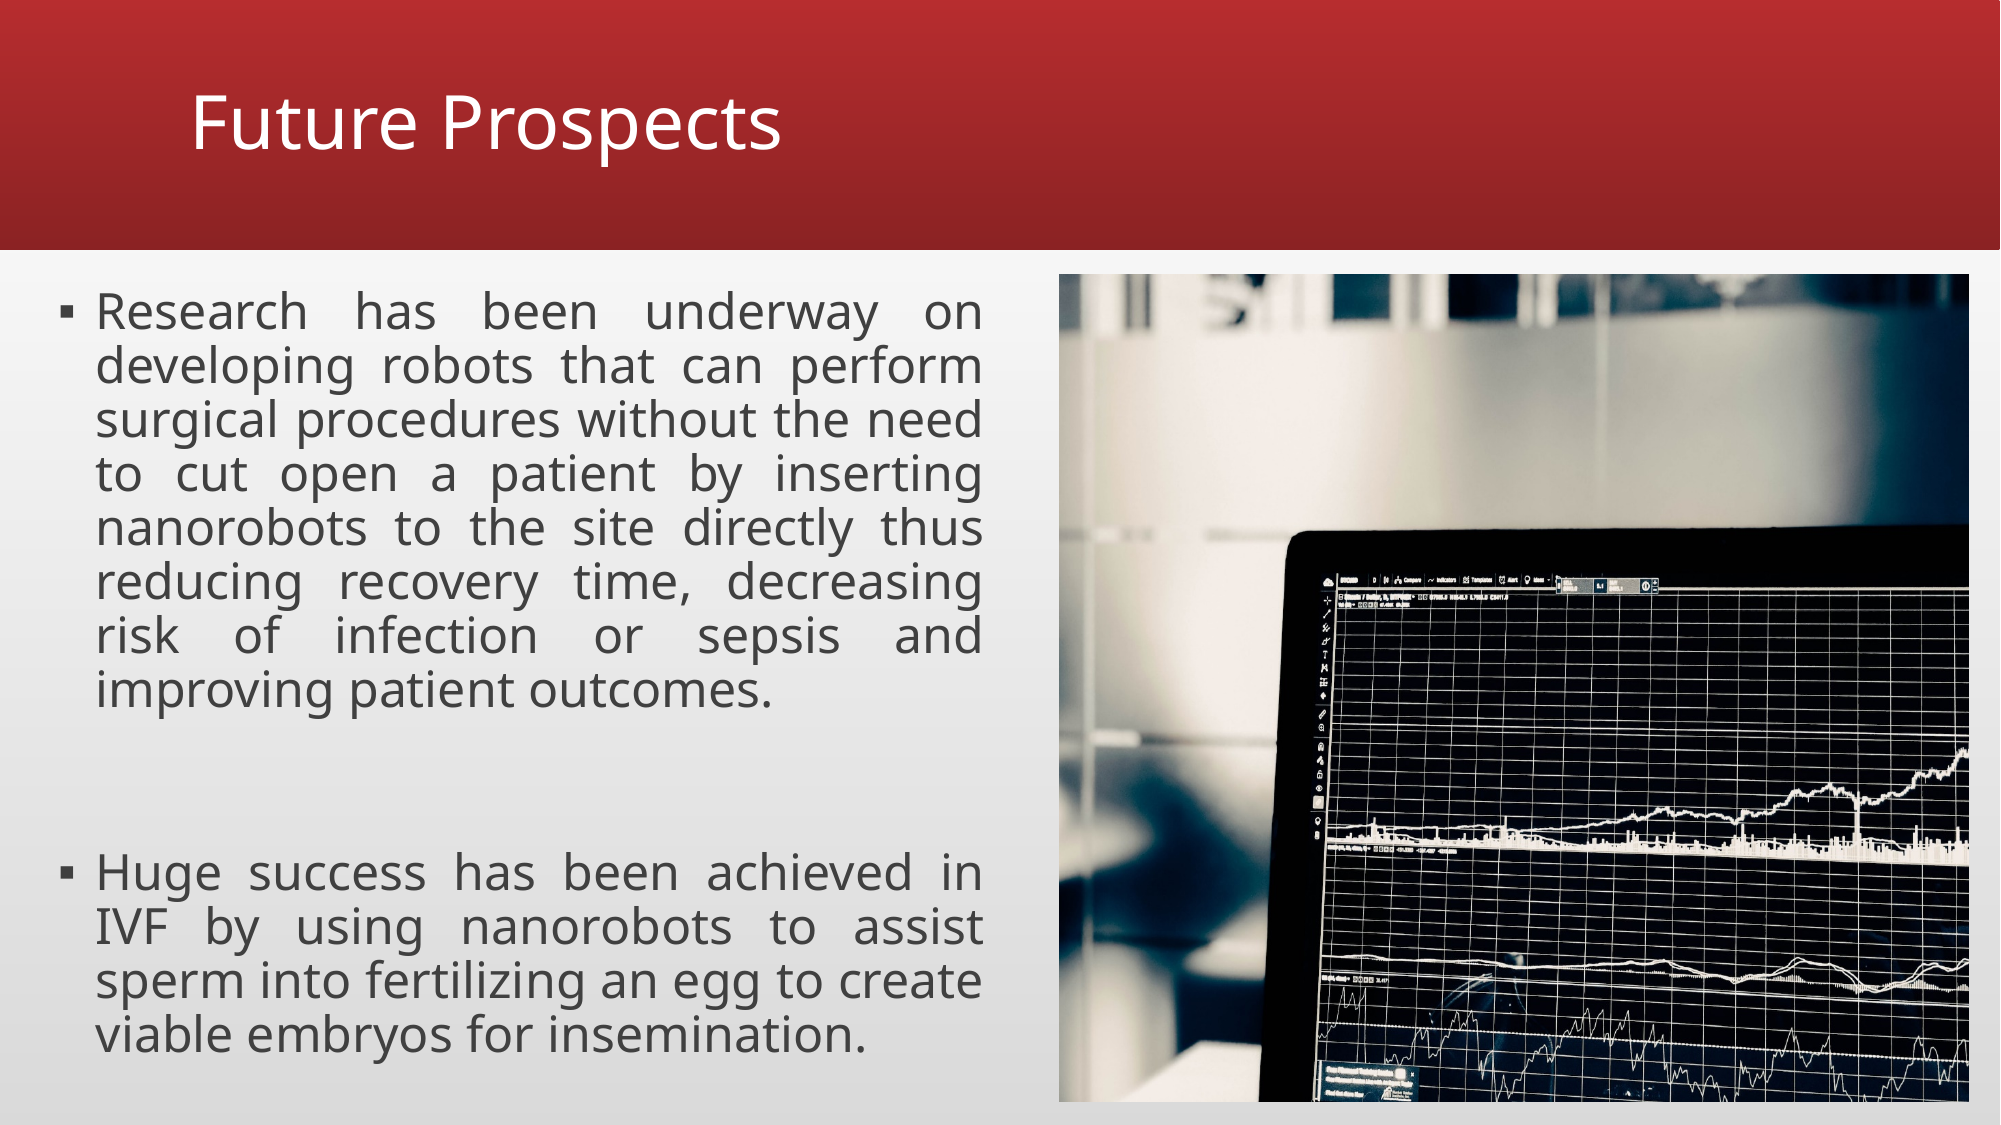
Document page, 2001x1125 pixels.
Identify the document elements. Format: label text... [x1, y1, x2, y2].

picture [1058, 274, 1969, 1102]
title Future Prospects [174, 16, 1825, 234]
list Research has been underway on developing robots that can perform surgical procedures without the need to cut open a patient by inserting nanorobots to the site directly thus reducing recovery time, decreasing risk of infection or sepsis and improving patient outcomes. Huge success has been achieved in IVF by using nanorobots to assist sperm into fertilizing an egg to create viable embryos for insemination. [43, 278, 1000, 1109]
picture [1940, 274, 1947, 301]
